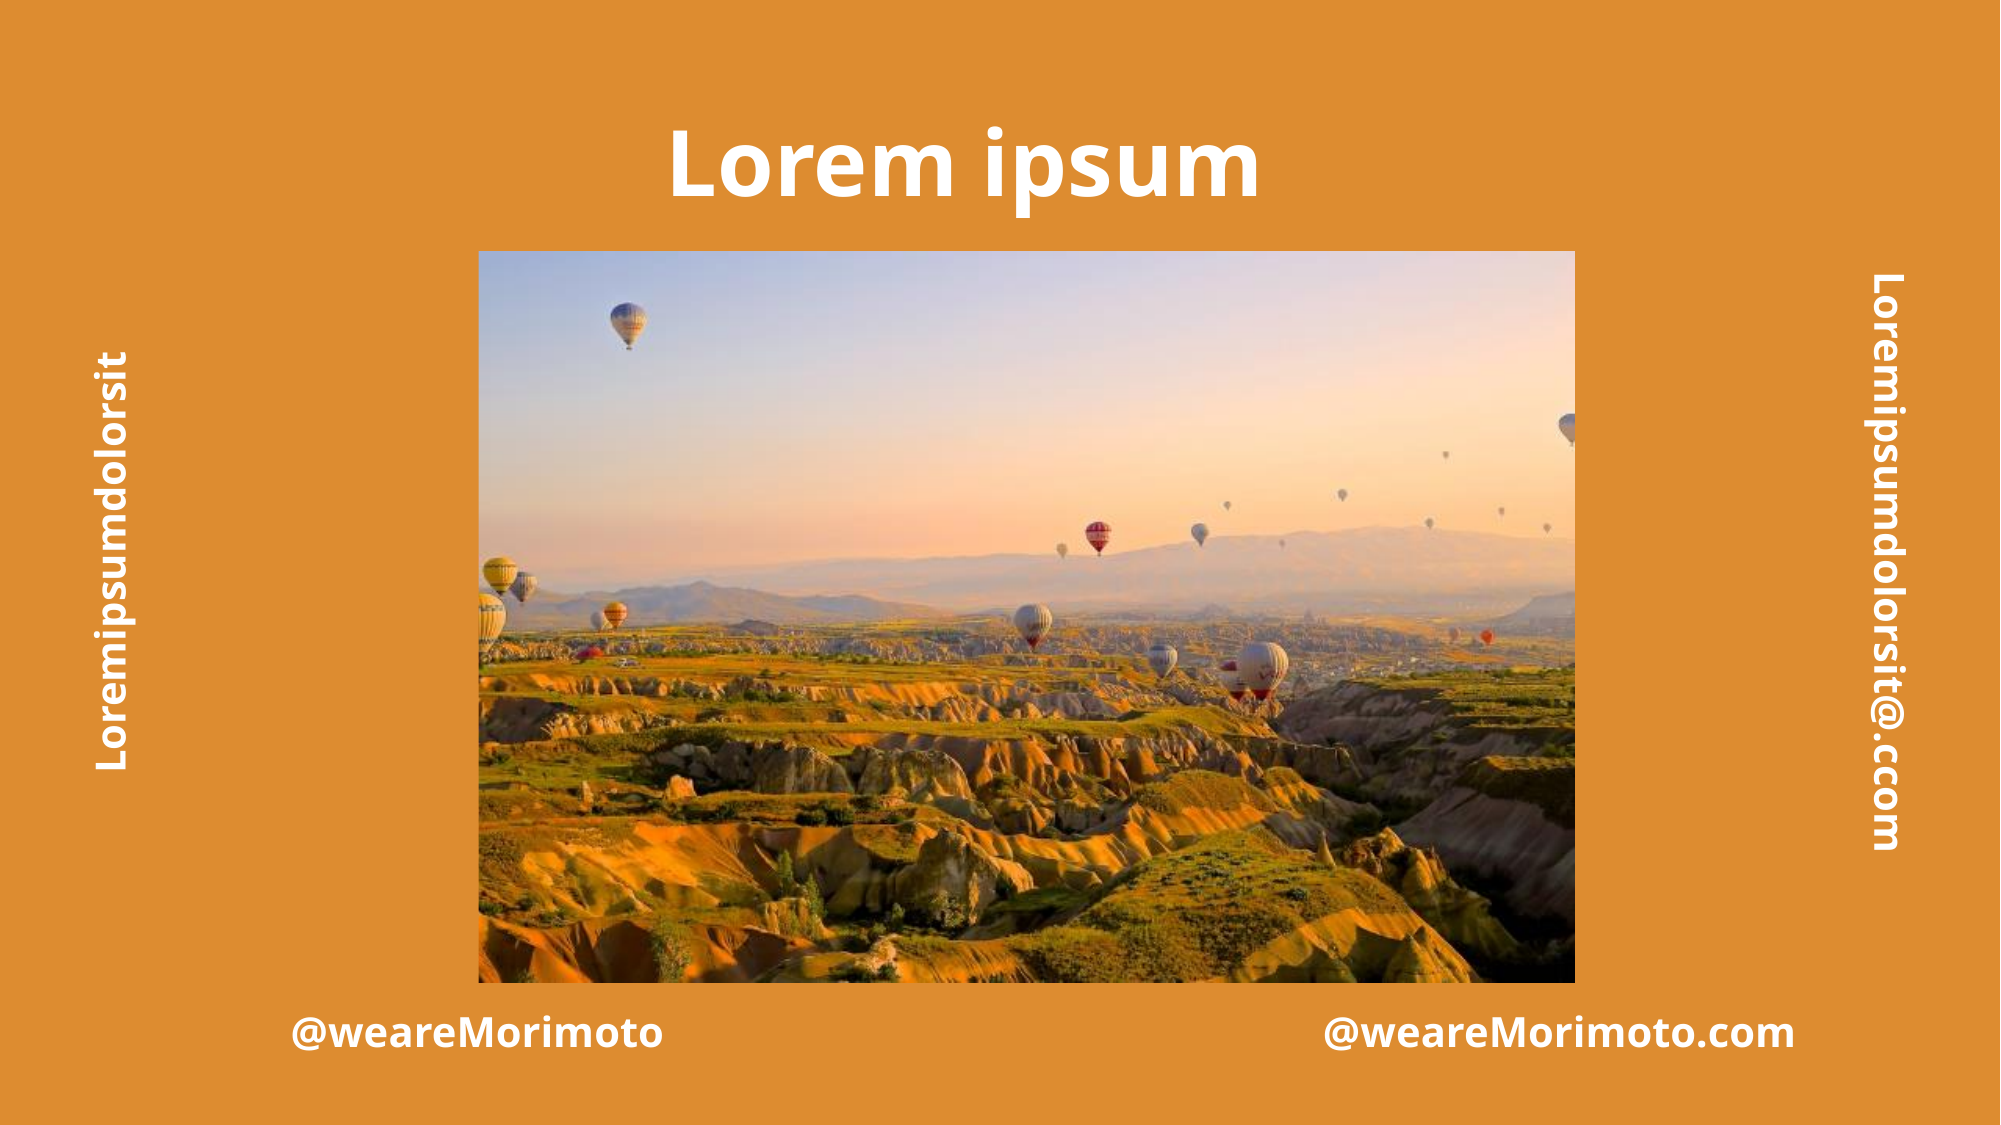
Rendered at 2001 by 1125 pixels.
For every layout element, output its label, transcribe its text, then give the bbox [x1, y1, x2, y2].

text_box Loremipsumdolorsit [76, 336, 142, 789]
text_box Loremipsumdolorsit@.ccom [1858, 256, 1924, 869]
text_box Lorem ipsum [651, 97, 1279, 222]
text_box @weareMorimoto [275, 997, 679, 1063]
text_box @weareMorimoto.com [1308, 997, 1812, 1063]
picture [478, 251, 1575, 983]
